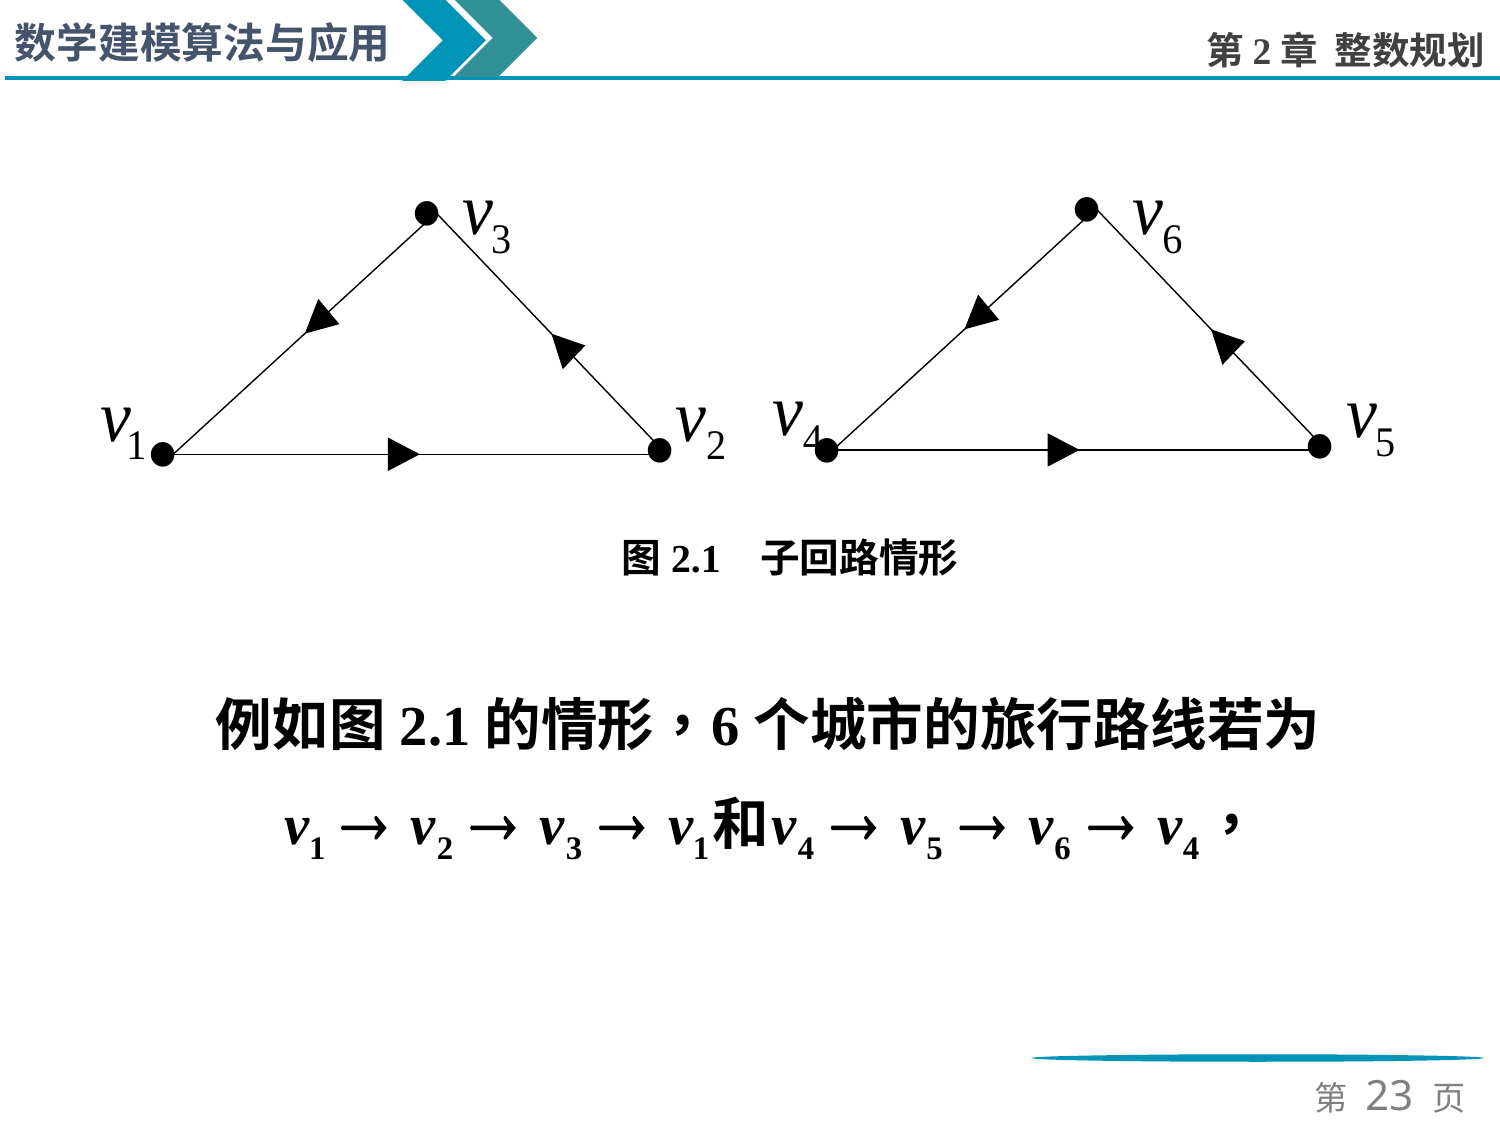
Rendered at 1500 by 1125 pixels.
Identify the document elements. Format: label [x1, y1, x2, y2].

text_box [102, 687, 1398, 1125]
text_box [60, 149, 1440, 1017]
